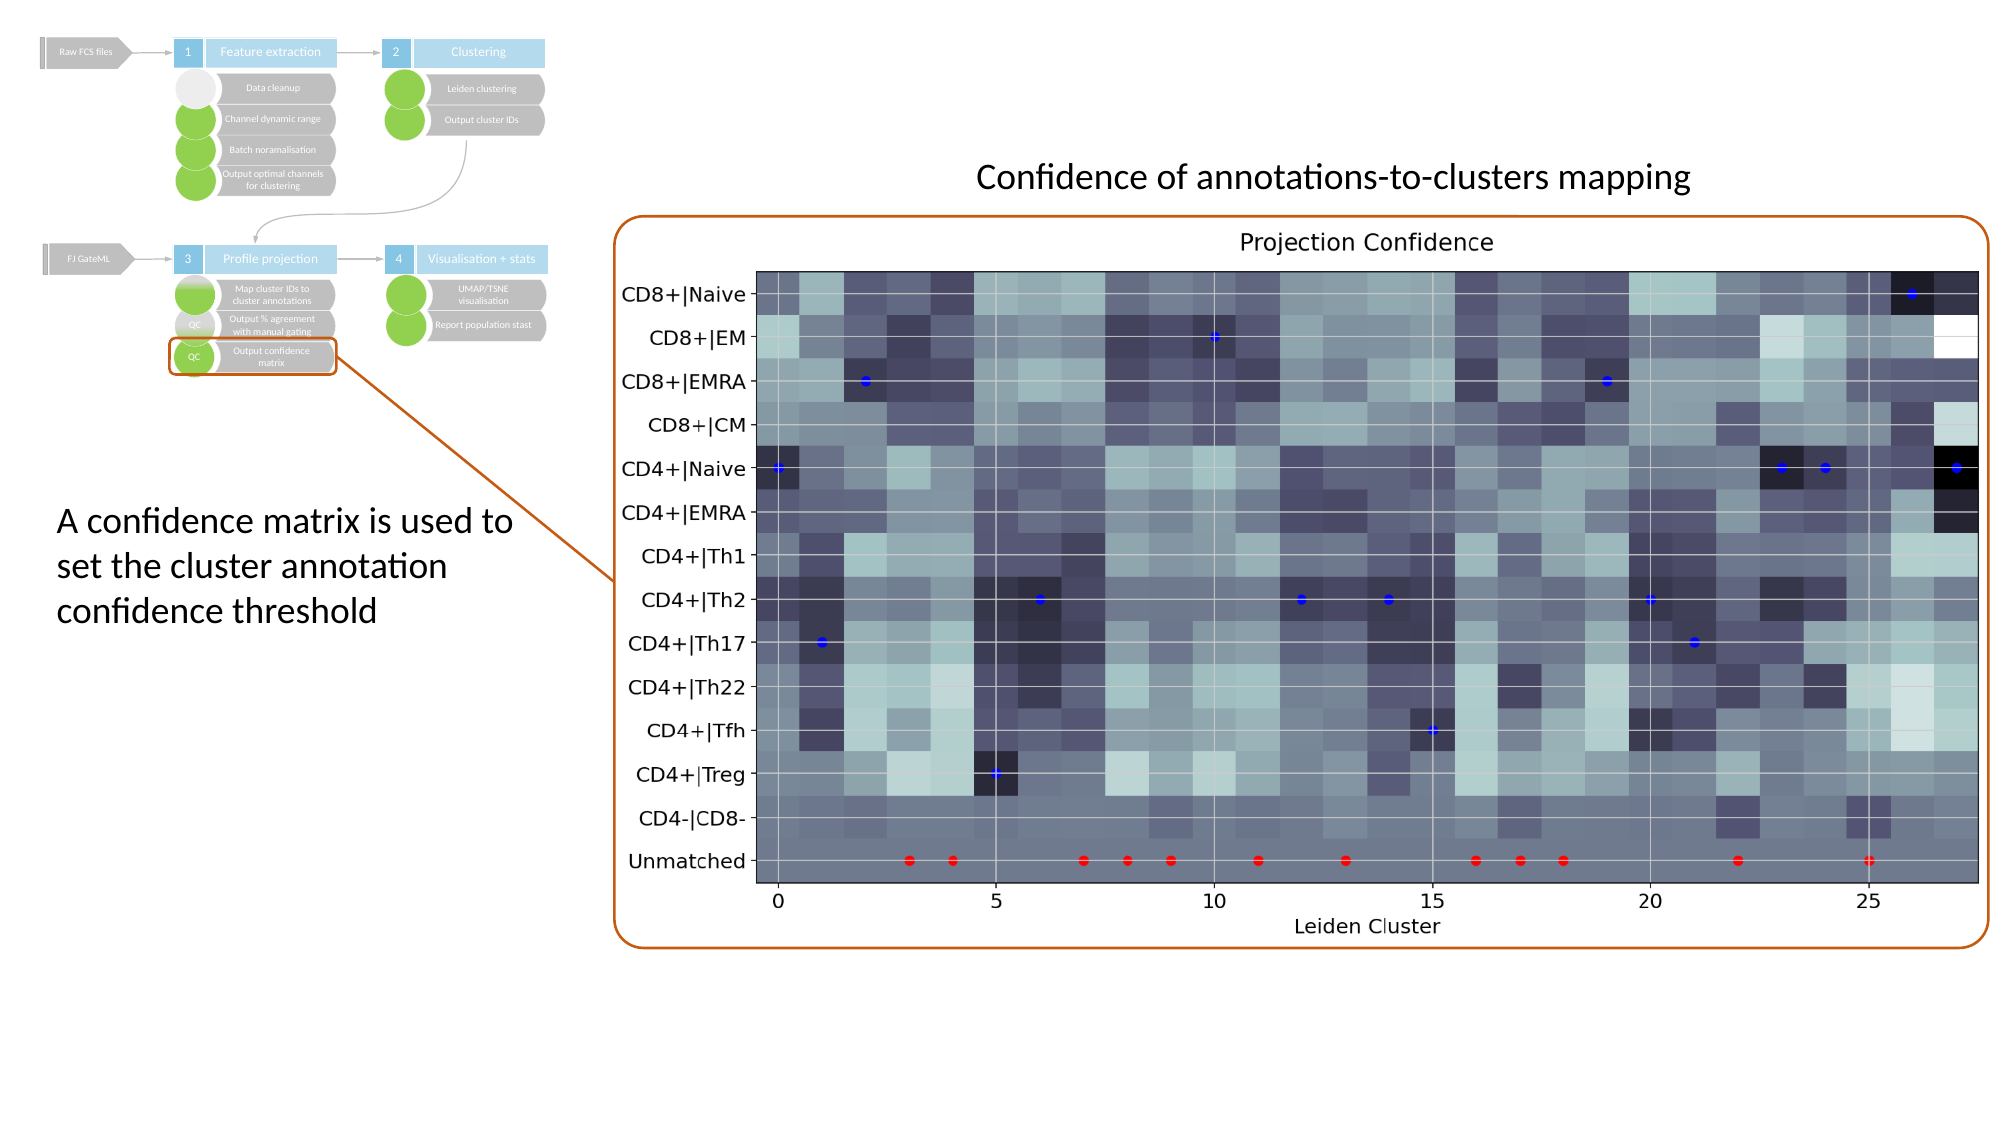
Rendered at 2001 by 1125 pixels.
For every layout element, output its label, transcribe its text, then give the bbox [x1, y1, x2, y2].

text_box [1985, 229, 1990, 935]
text_box A confidence matrix is used to set the cluster annotation confidence threshold [41, 488, 568, 638]
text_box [336, 356, 615, 583]
picture [9, 18, 581, 400]
picture [613, 224, 1985, 938]
text_box Confidence of annotations-to-clusters mapping [961, 144, 1758, 205]
text_box [620, 938, 1983, 949]
text_box [622, 215, 1981, 224]
